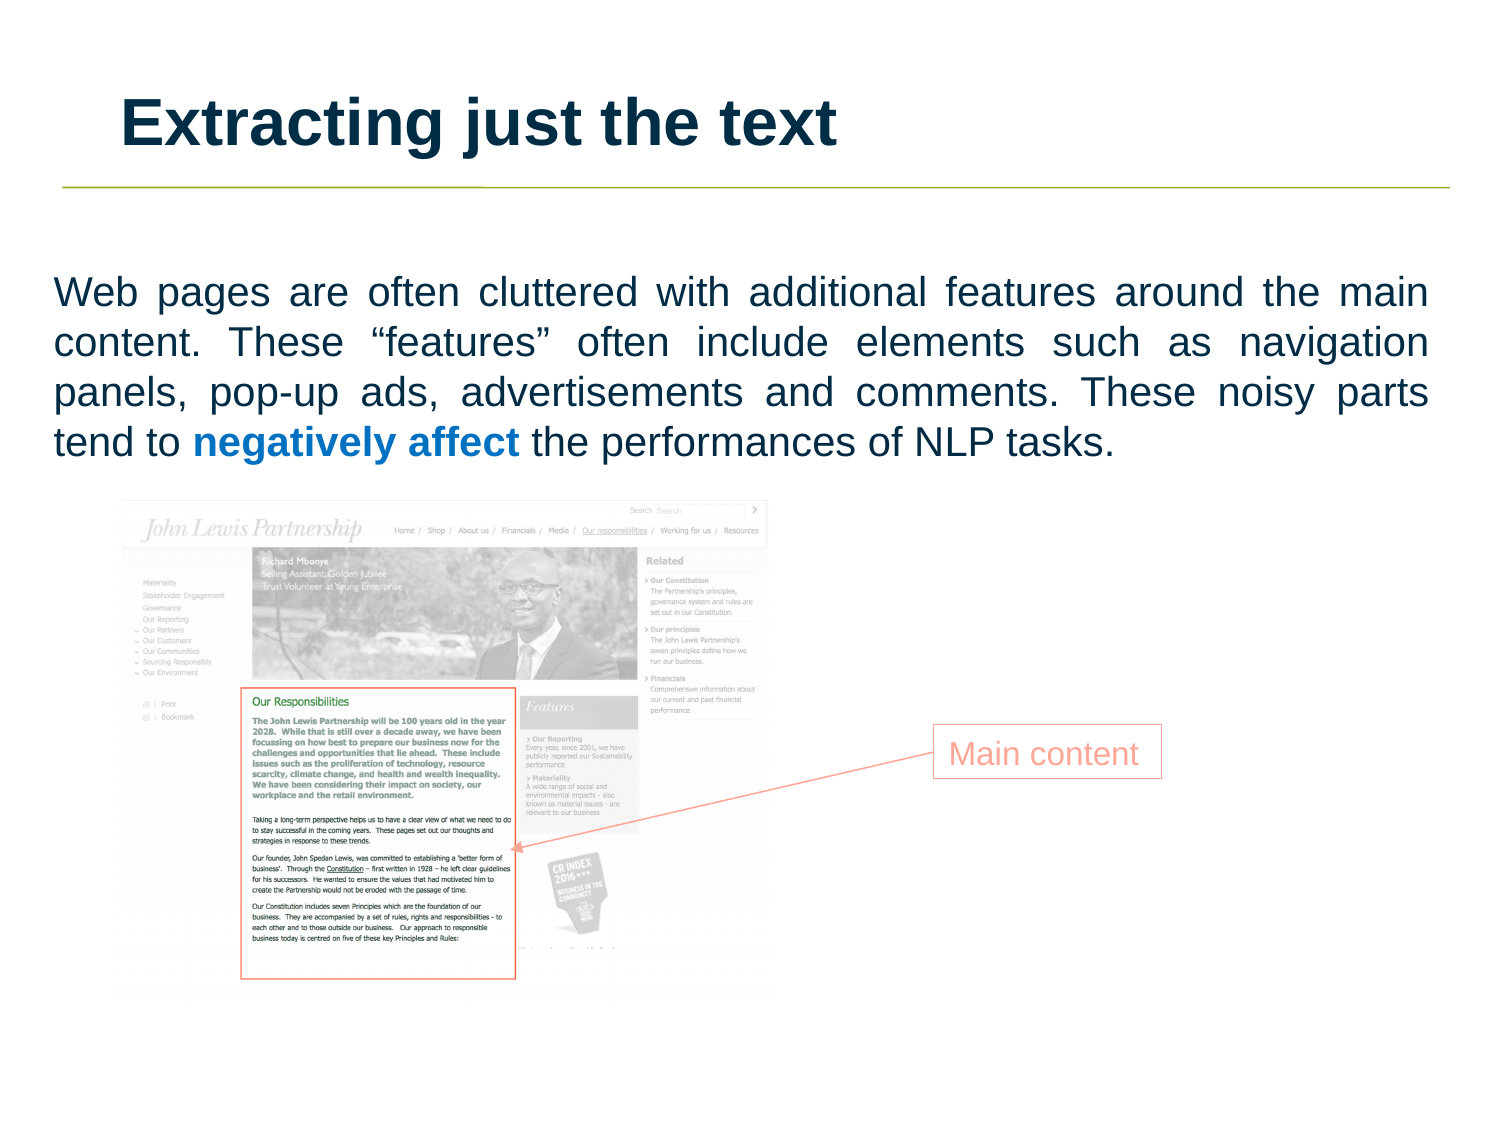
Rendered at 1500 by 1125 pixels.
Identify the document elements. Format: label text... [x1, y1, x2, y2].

text_box Web pages are often cluttered with additional features around the main content. These “features” often include elements such as navigation panels, pop-up ads, advertisements and comments. These noisy parts tend to negatively affect the performances of NLP tasks. [38, 257, 1445, 473]
picture [117, 494, 776, 1010]
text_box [509, 751, 934, 851]
title Extracting just the text [111, 0, 1388, 238]
text_box Main content [933, 724, 1162, 779]
